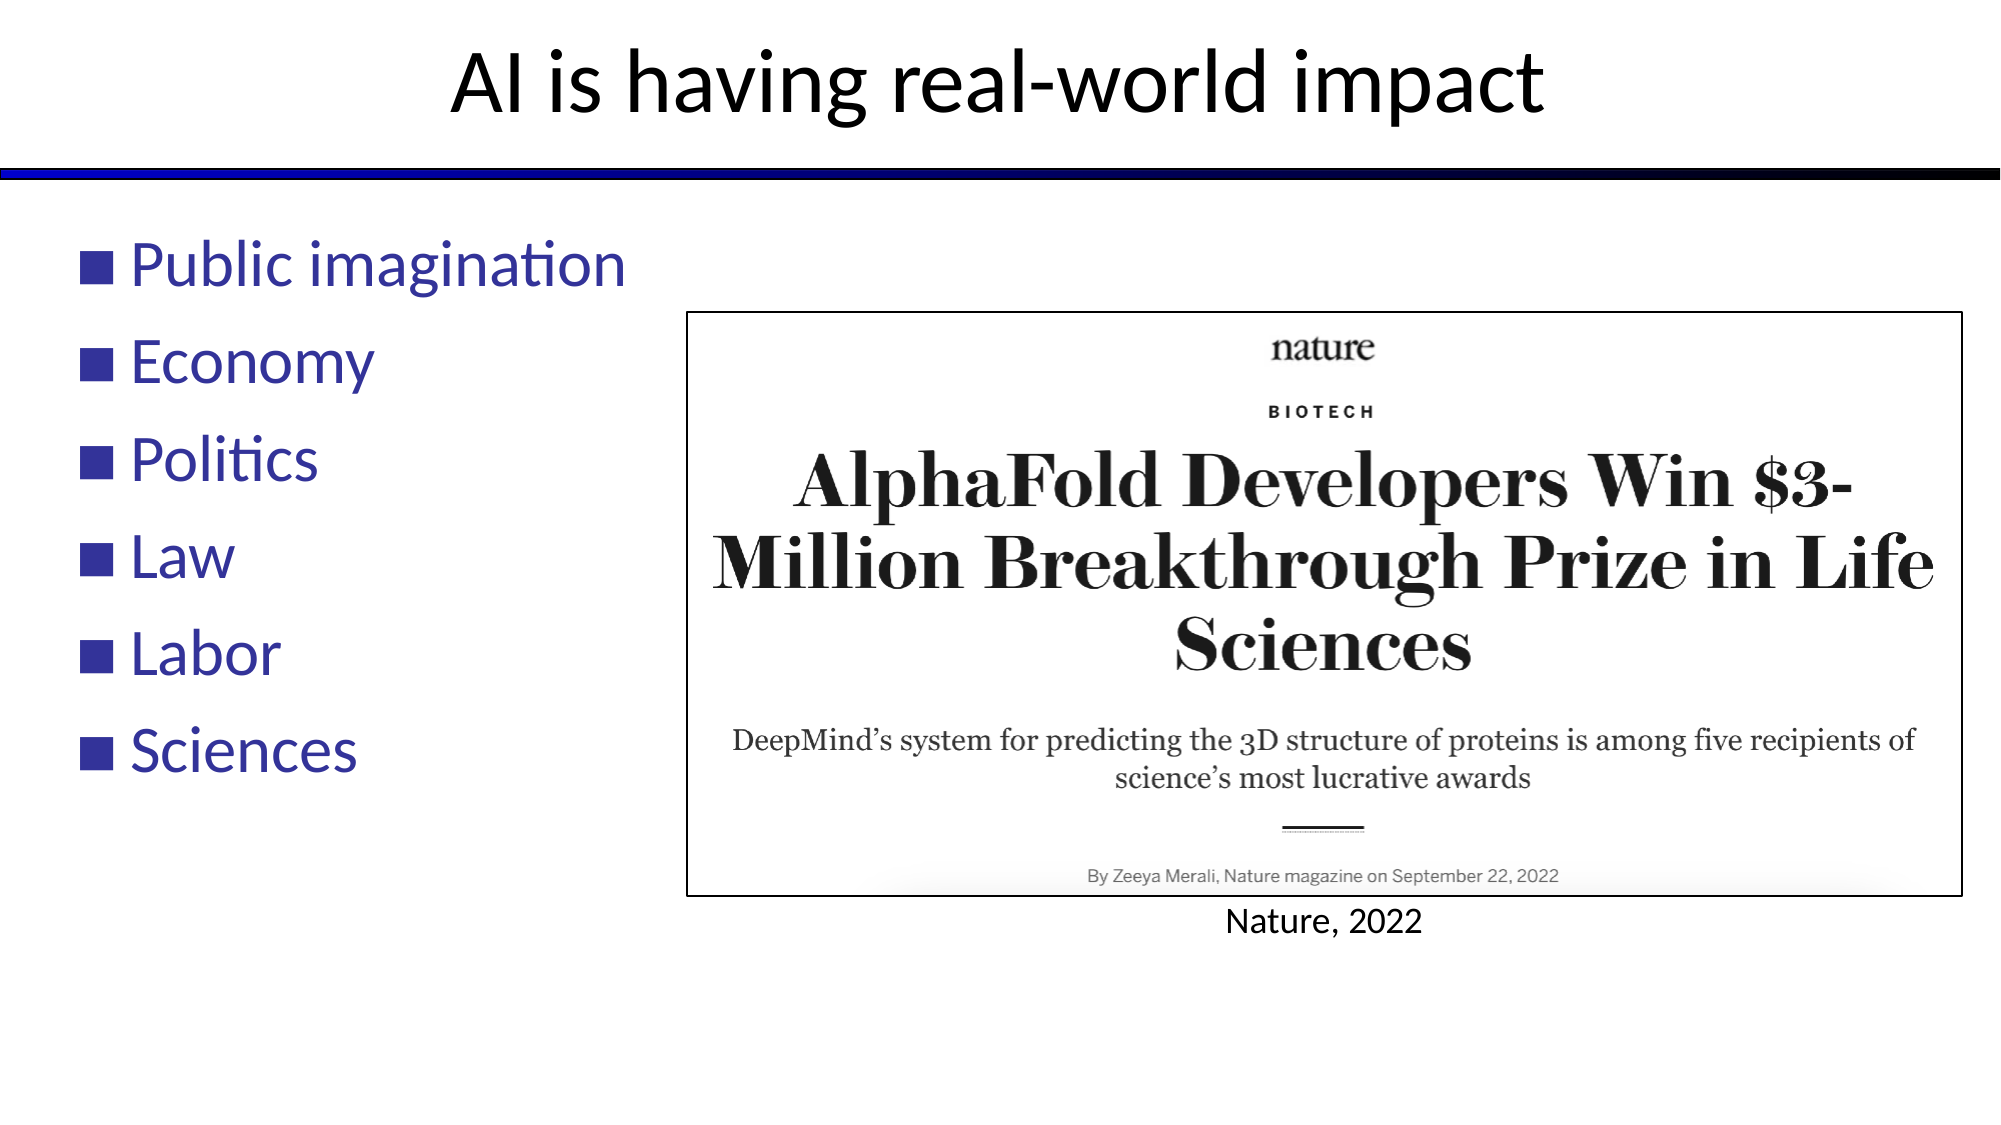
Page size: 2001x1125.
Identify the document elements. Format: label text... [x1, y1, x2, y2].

picture [1740, 170, 1999, 178]
title AI is having real-world impact [260, 18, 1740, 209]
picture [1, 170, 260, 178]
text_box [686, 311, 1964, 898]
text_box Public imagination Economy Politics Law Labor Sciences [67, 200, 637, 786]
text_box Nature, 2022 [1223, 905, 1427, 942]
